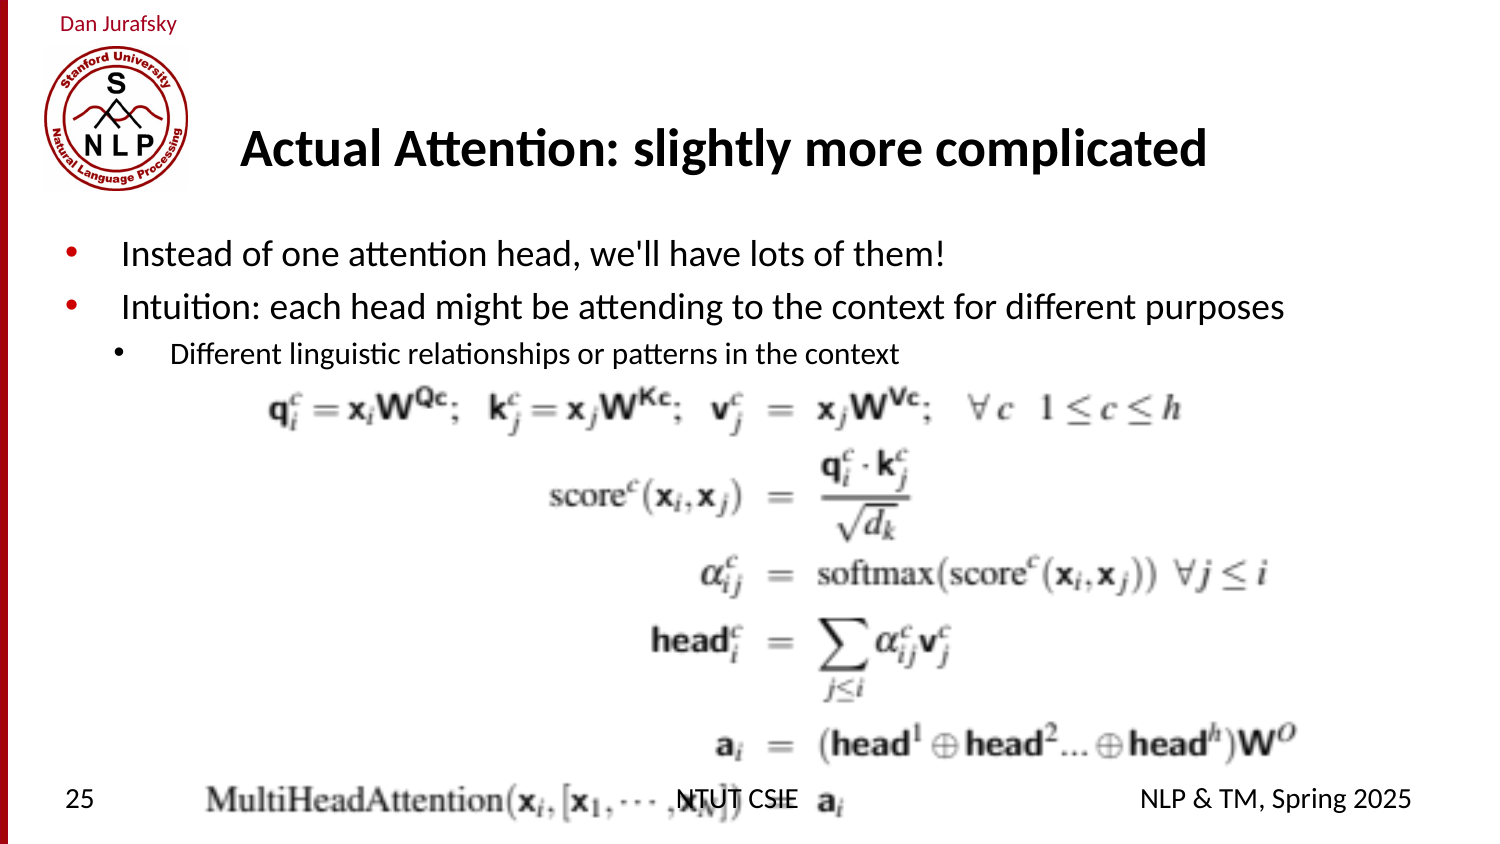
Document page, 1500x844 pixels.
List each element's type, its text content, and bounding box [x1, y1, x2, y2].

picture [44, 46, 188, 191]
title Actual Attention: slightly more complicated [225, 62, 1450, 185]
picture [201, 380, 1299, 840]
list Instead of one attention head, we'll have lots of them! Intuition: each head might be attending to the context for different purposes Different linguistic relationships or patterns in the context [50, 221, 1450, 769]
slide_number NLP & TM, Spring 2025 [1302, 771, 1451, 829]
slide_number 25 [49, 771, 196, 829]
